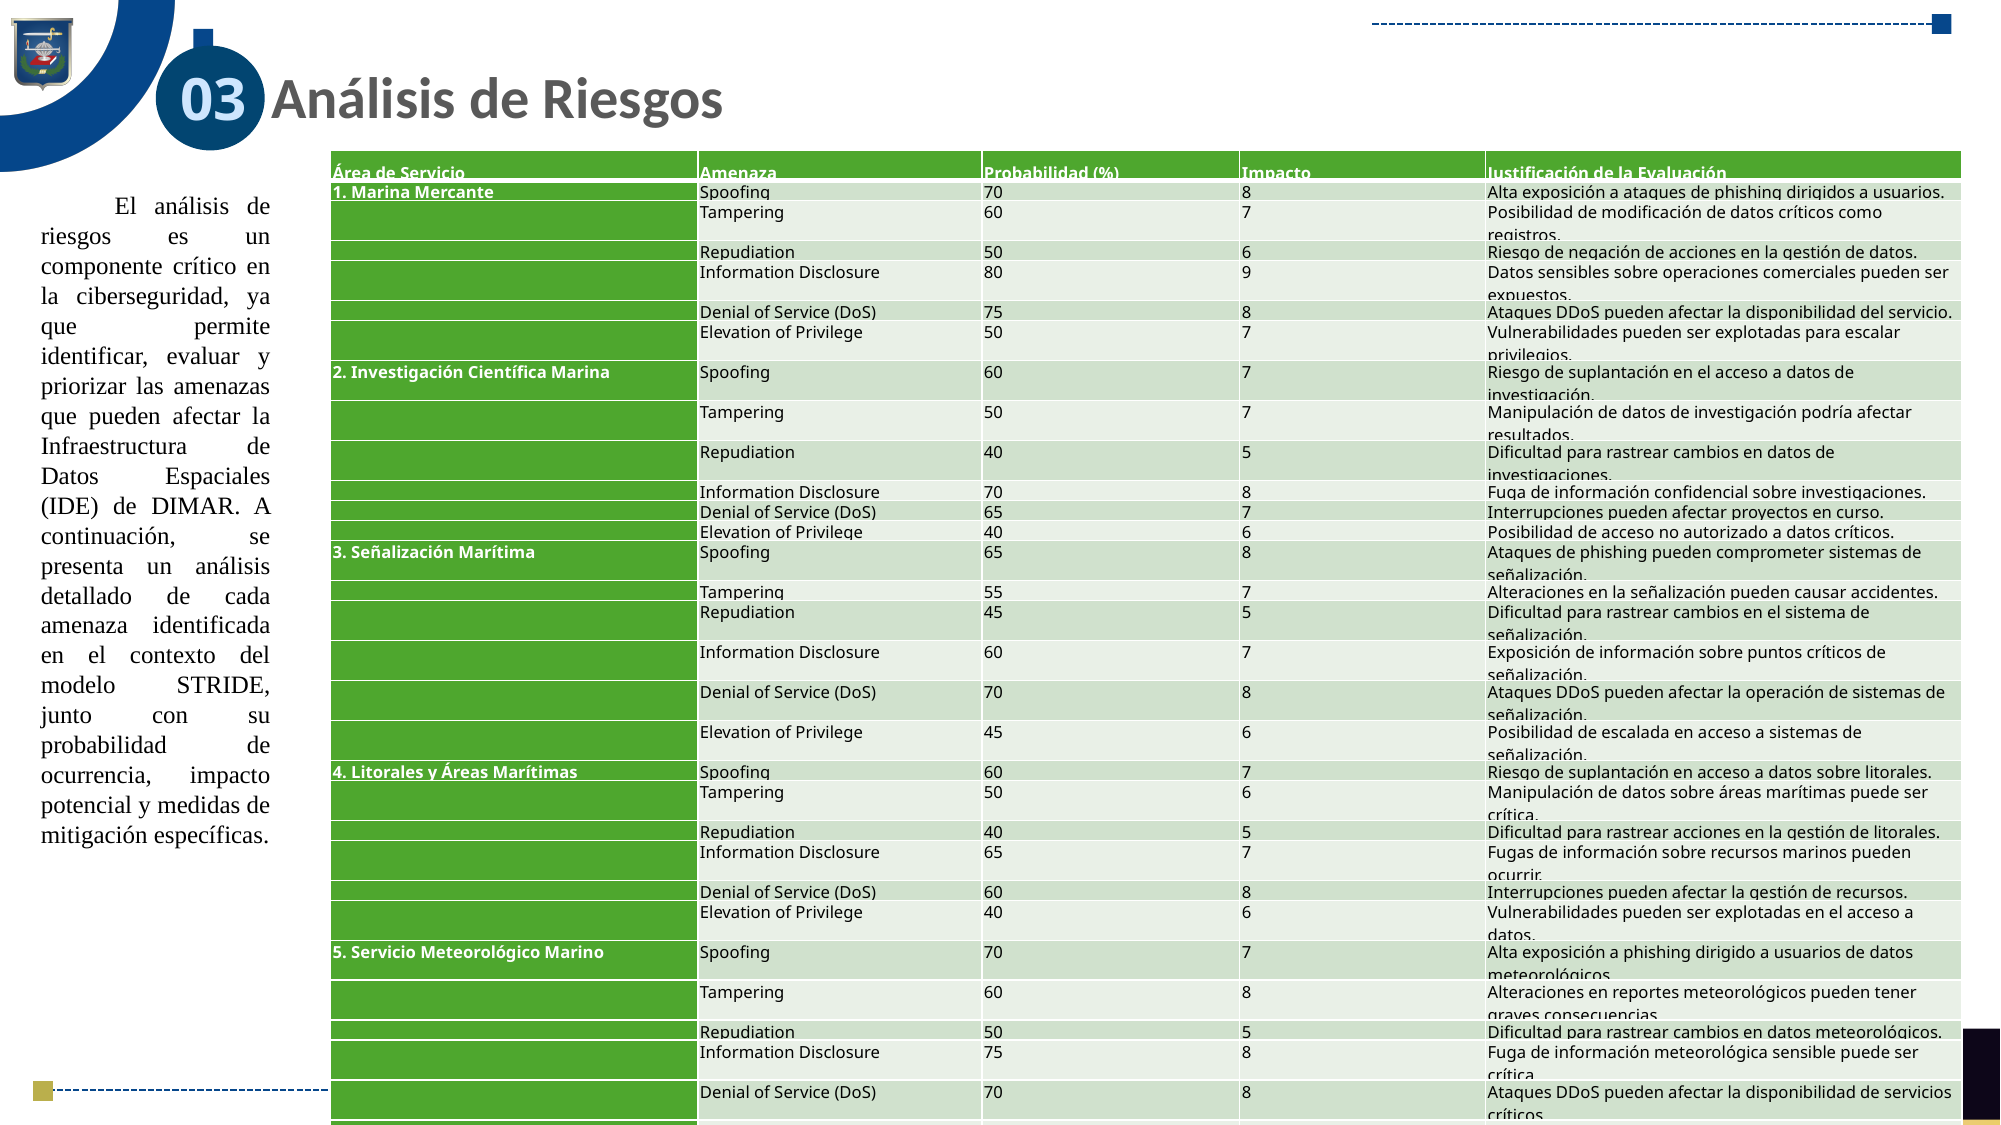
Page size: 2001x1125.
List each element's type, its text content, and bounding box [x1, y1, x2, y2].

table_cell [331, 521, 697, 540]
table_cell Spoofing [699, 183, 981, 200]
table_cell [331, 441, 697, 480]
table_cell 6 [1240, 781, 1485, 820]
table_cell Alteraciones en la señalización pueden causar accidentes. [1486, 581, 1961, 600]
table_cell 7 [1240, 201, 1485, 240]
table_cell Fugas de información sobre recursos marinos pueden ocurrir. [1486, 841, 1961, 880]
table_cell Fuga de información confidencial sobre investigaciones. [1486, 481, 1961, 500]
table_cell 7 [1240, 581, 1485, 600]
table_cell [331, 781, 697, 820]
table_cell 45 [983, 1121, 1239, 1125]
table_cell Spoofing [699, 761, 981, 780]
table_cell 2. Investigación Científica Marina [331, 361, 697, 400]
table_cell 40 [983, 441, 1239, 480]
table_cell 7 [1240, 501, 1485, 520]
table_cell 1. Marina Mercante [331, 183, 697, 200]
table_cell Repudiation [699, 1021, 981, 1039]
table_cell Ataques DDoS pueden afectar la disponibilidad de servicios críticos. [1486, 1081, 1961, 1119]
table_cell 4. Litorales y Áreas Marítimas [331, 761, 697, 780]
table_cell [331, 901, 697, 940]
table_cell Interrupciones pueden afectar la gestión de recursos. [1486, 881, 1961, 900]
table_cell 8 [1240, 301, 1485, 320]
table_cell 8 [1240, 1081, 1485, 1119]
table_cell Denial of Service (DoS) [699, 881, 981, 900]
table_cell [331, 601, 697, 640]
table_cell Posibilidad de acceso no autorizado a datos críticos. [1486, 521, 1961, 540]
table_cell Datos sensibles sobre operaciones comerciales pueden ser expuestos. [1486, 261, 1961, 300]
table_cell 60 [983, 981, 1239, 1019]
table_header Justificación de la Evaluación [1486, 151, 1961, 178]
table_cell 40 [983, 821, 1239, 840]
table_cell 8 [1240, 183, 1485, 200]
table_cell Tampering [699, 781, 981, 820]
table_cell 6 [1240, 241, 1485, 260]
table_cell Information Disclosure [699, 841, 981, 880]
table_cell Spoofing [699, 361, 981, 400]
table_cell [331, 881, 697, 900]
picture [0, 0, 175, 172]
table_cell [331, 841, 697, 880]
table_cell [331, 201, 697, 240]
table_cell 5 [1240, 441, 1485, 480]
table_cell Elevation of Privilege [699, 901, 981, 940]
table_cell Tampering [699, 401, 981, 440]
table_cell 55 [983, 581, 1239, 600]
table_cell [331, 261, 697, 300]
table_header Impacto [1240, 151, 1485, 178]
table_cell Spoofing [699, 941, 981, 979]
table_cell Ataques de phishing pueden comprometer sistemas de señalización. [1486, 541, 1961, 580]
table_cell Spoofing [699, 541, 981, 580]
table_cell Riesgo de negación de acciones en la gestión de datos. [1486, 241, 1961, 260]
table_cell Tampering [699, 201, 981, 240]
table_cell Posibilidad de modificación de datos críticos como registros. [1486, 201, 1961, 240]
table_cell Denial of Service (DoS) [699, 301, 981, 320]
table_cell Information Disclosure [699, 1041, 981, 1079]
table_cell [331, 821, 697, 840]
table_cell 50 [983, 321, 1239, 360]
table_cell 3. Señalización Marítima [331, 541, 697, 580]
table_cell 7 [1240, 641, 1485, 680]
table_cell Denial of Service (DoS) [699, 1081, 981, 1119]
table_cell [331, 301, 697, 320]
table_cell Dificultad para rastrear cambios en datos meteorológicos. [1486, 1021, 1961, 1039]
table_cell Riesgo de suplantación en acceso a datos sobre litorales. [1486, 761, 1961, 780]
table_header Amenaza [699, 151, 981, 178]
table_cell [331, 981, 697, 1019]
table_cell 7 [1240, 941, 1485, 979]
table_cell Denial of Service (DoS) [699, 681, 981, 720]
table_cell 5. Servicio Meteorológico Marino [331, 941, 697, 979]
table_cell 50 [983, 1021, 1239, 1039]
table_cell 7 [1240, 841, 1485, 880]
table_cell 70 [983, 681, 1239, 720]
table_cell Interrupciones pueden afectar proyectos en curso. [1486, 501, 1961, 520]
table_cell Dificultad para rastrear cambios en datos de investigaciones. [1486, 441, 1961, 480]
table_cell 7 [1240, 361, 1485, 400]
table_cell 45 [983, 721, 1239, 760]
title Análisis de Riesgos [256, 28, 750, 139]
table_cell Vulnerabilidades pueden ser explotadas en el acceso a datos. [1486, 901, 1961, 940]
table_header Área de Servicio [331, 151, 697, 178]
table_cell Denial of Service (DoS) [699, 501, 981, 520]
table_cell [331, 1021, 697, 1039]
table_cell Manipulación de datos de investigación podría afectar resultados. [1486, 401, 1961, 440]
table_cell Information Disclosure [699, 261, 981, 300]
table_cell 60 [983, 761, 1239, 780]
table_cell 8 [1240, 881, 1485, 900]
table_cell Elevation of Privilege [699, 721, 981, 760]
table_cell 5 [1240, 1021, 1485, 1039]
table_cell 70 [983, 941, 1239, 979]
table_cell Dificultad para rastrear cambios en el sistema de señalización. [1486, 601, 1961, 640]
table_cell [331, 581, 697, 600]
table_cell Elevation of Privilege [699, 521, 981, 540]
table_cell Dificultad para rastrear acciones en la gestión de litorales. [1486, 821, 1961, 840]
table_cell Manipulación de datos sobre áreas marítimas puede ser crítica. [1486, 781, 1961, 820]
table_cell Elevation of Privilege [699, 1121, 981, 1125]
table_cell Information Disclosure [699, 481, 981, 500]
table_cell [331, 721, 697, 760]
table_cell Vulnerabilidades pueden ser explotadas para escalar privilegios. [1486, 321, 1961, 360]
table_cell [331, 641, 697, 680]
table_cell 60 [983, 641, 1239, 680]
table_cell Alta exposición a ataques de phishing dirigidos a usuarios. [1486, 183, 1961, 200]
table_cell 8 [1240, 481, 1485, 500]
table_cell Posibilidad de escalada en acceso a sistemas de señalización. [1486, 721, 1961, 760]
table_cell 40 [983, 901, 1239, 940]
table_cell 7 [1240, 321, 1485, 360]
table_cell 70 [983, 481, 1239, 500]
table_cell Elevation of Privilege [699, 321, 981, 360]
table_cell 8 [1240, 1041, 1485, 1079]
table_cell 6 [1240, 901, 1485, 940]
text_box El análisis de riesgos es un componente crítico en la ciberseguridad, ya que permite identificar, evaluar y priorizar las amenazas que pueden afectar la Infraestructura de Datos Espaciales (IDE) de DIMAR. A continuación, se presenta un análisis detallado de cada amenaza identificada en el contexto del modelo STRIDE, junto con su probabilidad de ocurrencia, impacto potencial y medidas de mitigación específicas. [26, 182, 286, 856]
table_cell 6 [1240, 521, 1485, 540]
table_cell 75 [983, 301, 1239, 320]
table_cell [331, 401, 697, 440]
table_cell 70 [983, 1081, 1239, 1119]
table_cell 60 [983, 361, 1239, 400]
table_cell 5 [1240, 601, 1485, 640]
table_cell 50 [983, 781, 1239, 820]
table_cell 50 [983, 241, 1239, 260]
table_cell 50 [983, 401, 1239, 440]
table_cell Tampering [699, 981, 981, 1019]
table_cell Repudiation [699, 241, 981, 260]
table_cell 40 [983, 521, 1239, 540]
table_cell 7 [1240, 401, 1485, 440]
table_cell Repudiation [699, 601, 981, 640]
table_cell 60 [983, 201, 1239, 240]
table_cell [331, 681, 697, 720]
table_cell 8 [1240, 981, 1485, 1019]
table_cell Tampering [699, 581, 981, 600]
table_cell Ataques DDoS pueden afectar la disponibilidad del servicio. [1486, 301, 1961, 320]
table_cell [331, 481, 697, 500]
table_cell 80 [983, 261, 1239, 300]
table_cell 5 [1240, 821, 1485, 840]
picture [1963, 1120, 2000, 1125]
table_cell [331, 1041, 697, 1079]
table_header Probabilidad (%) [983, 151, 1239, 178]
table_cell 6 [1240, 721, 1485, 760]
table_cell 65 [983, 541, 1239, 580]
table_cell 7 [1240, 1121, 1485, 1125]
table_cell [331, 1081, 697, 1119]
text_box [155, 45, 299, 151]
table_cell 8 [1240, 681, 1485, 720]
table_cell Riesgo de suplantación en el acceso a datos de investigación. [1486, 361, 1961, 400]
table_cell Information Disclosure [699, 641, 981, 680]
table_cell 8 [1240, 541, 1485, 580]
table_cell [331, 321, 697, 360]
table_cell 65 [983, 841, 1239, 880]
table_cell 70 [983, 183, 1239, 200]
table_cell [331, 501, 697, 520]
table_cell 60 [983, 881, 1239, 900]
table_cell [331, 241, 697, 260]
table_cell Alta exposición a phishing dirigido a usuarios de datos meteorológicos. [1486, 941, 1961, 979]
table_cell 65 [983, 501, 1239, 520]
table_cell Posibilidad de acceso no autorizado a información meteorológica. [1486, 1121, 1961, 1125]
table_cell Fuga de información meteorológica sensible puede ser crítica. [1486, 1041, 1961, 1079]
table_cell Ataques DDoS pueden afectar la operación de sistemas de señalización. [1486, 681, 1961, 720]
table_cell 45 [983, 601, 1239, 640]
table_cell Alteraciones en reportes meteorológicos pueden tener graves consecuencias. [1486, 981, 1961, 1019]
table_cell 75 [983, 1041, 1239, 1079]
table_cell Repudiation [699, 821, 981, 840]
table_cell 7 [1240, 761, 1485, 780]
table_cell 9 [1240, 261, 1485, 300]
table_cell [331, 1121, 697, 1125]
table_cell Exposición de información sobre puntos críticos de señalización. [1486, 641, 1961, 680]
table_cell Repudiation [699, 441, 981, 480]
